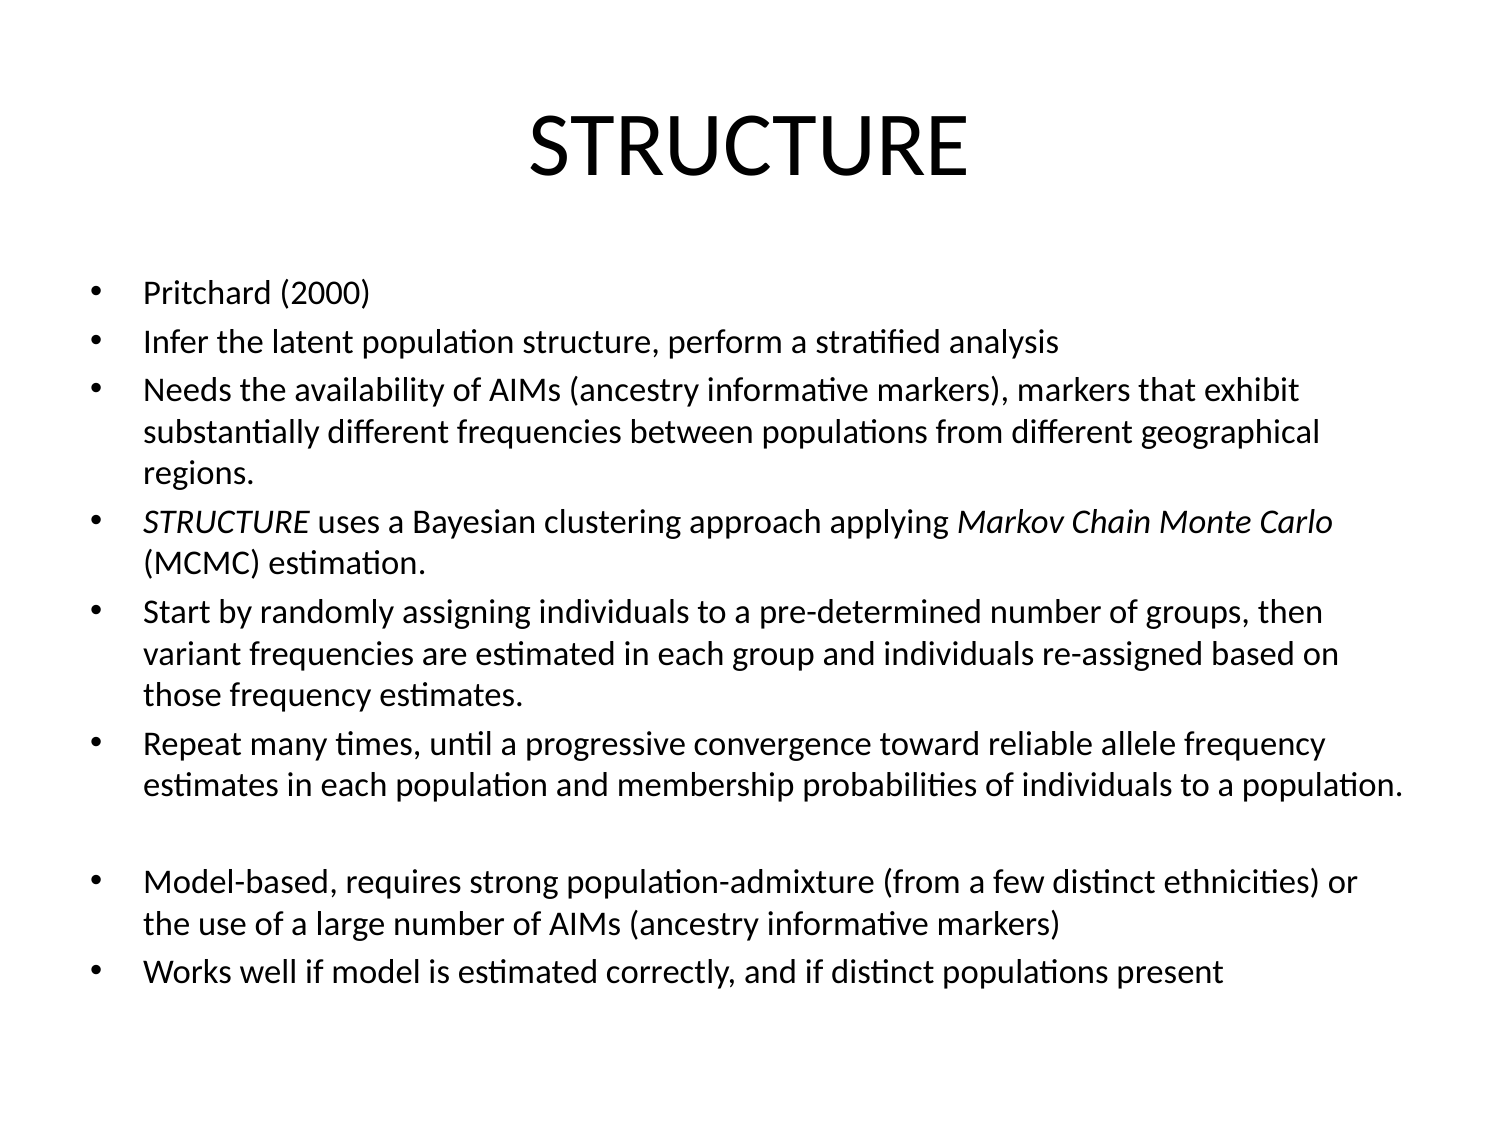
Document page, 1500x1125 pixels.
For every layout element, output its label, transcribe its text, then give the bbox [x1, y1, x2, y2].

list Pritchard (2000) Infer the latent population structure, perform a stratified analysis Needs the availability of AIMs (ancestry informative markers), markers that exhibit substantially different frequencies between populations from different geographical regions. STRUCTURE uses a Bayesian clustering approach applying Markov Chain Monte Carlo (MCMC) estimation. Start by randomly assigning individuals to a pre-determined number of groups, then variant frequencies are estimated in each group and individuals re-assigned based on those frequency estimates. Repeat many times, until a progressive convergence toward reliable allele frequency estimates in each population and membership probabilities of individuals to a population. Model-based, requires strong population-admixture (from a few distinct ethnicities) or the use of a large number of AIMs (ancestry informative markers) Works well if model is estimated correctly, and if distinct populations present [75, 262, 1425, 1005]
title STRUCTURE [75, 45, 1425, 233]
